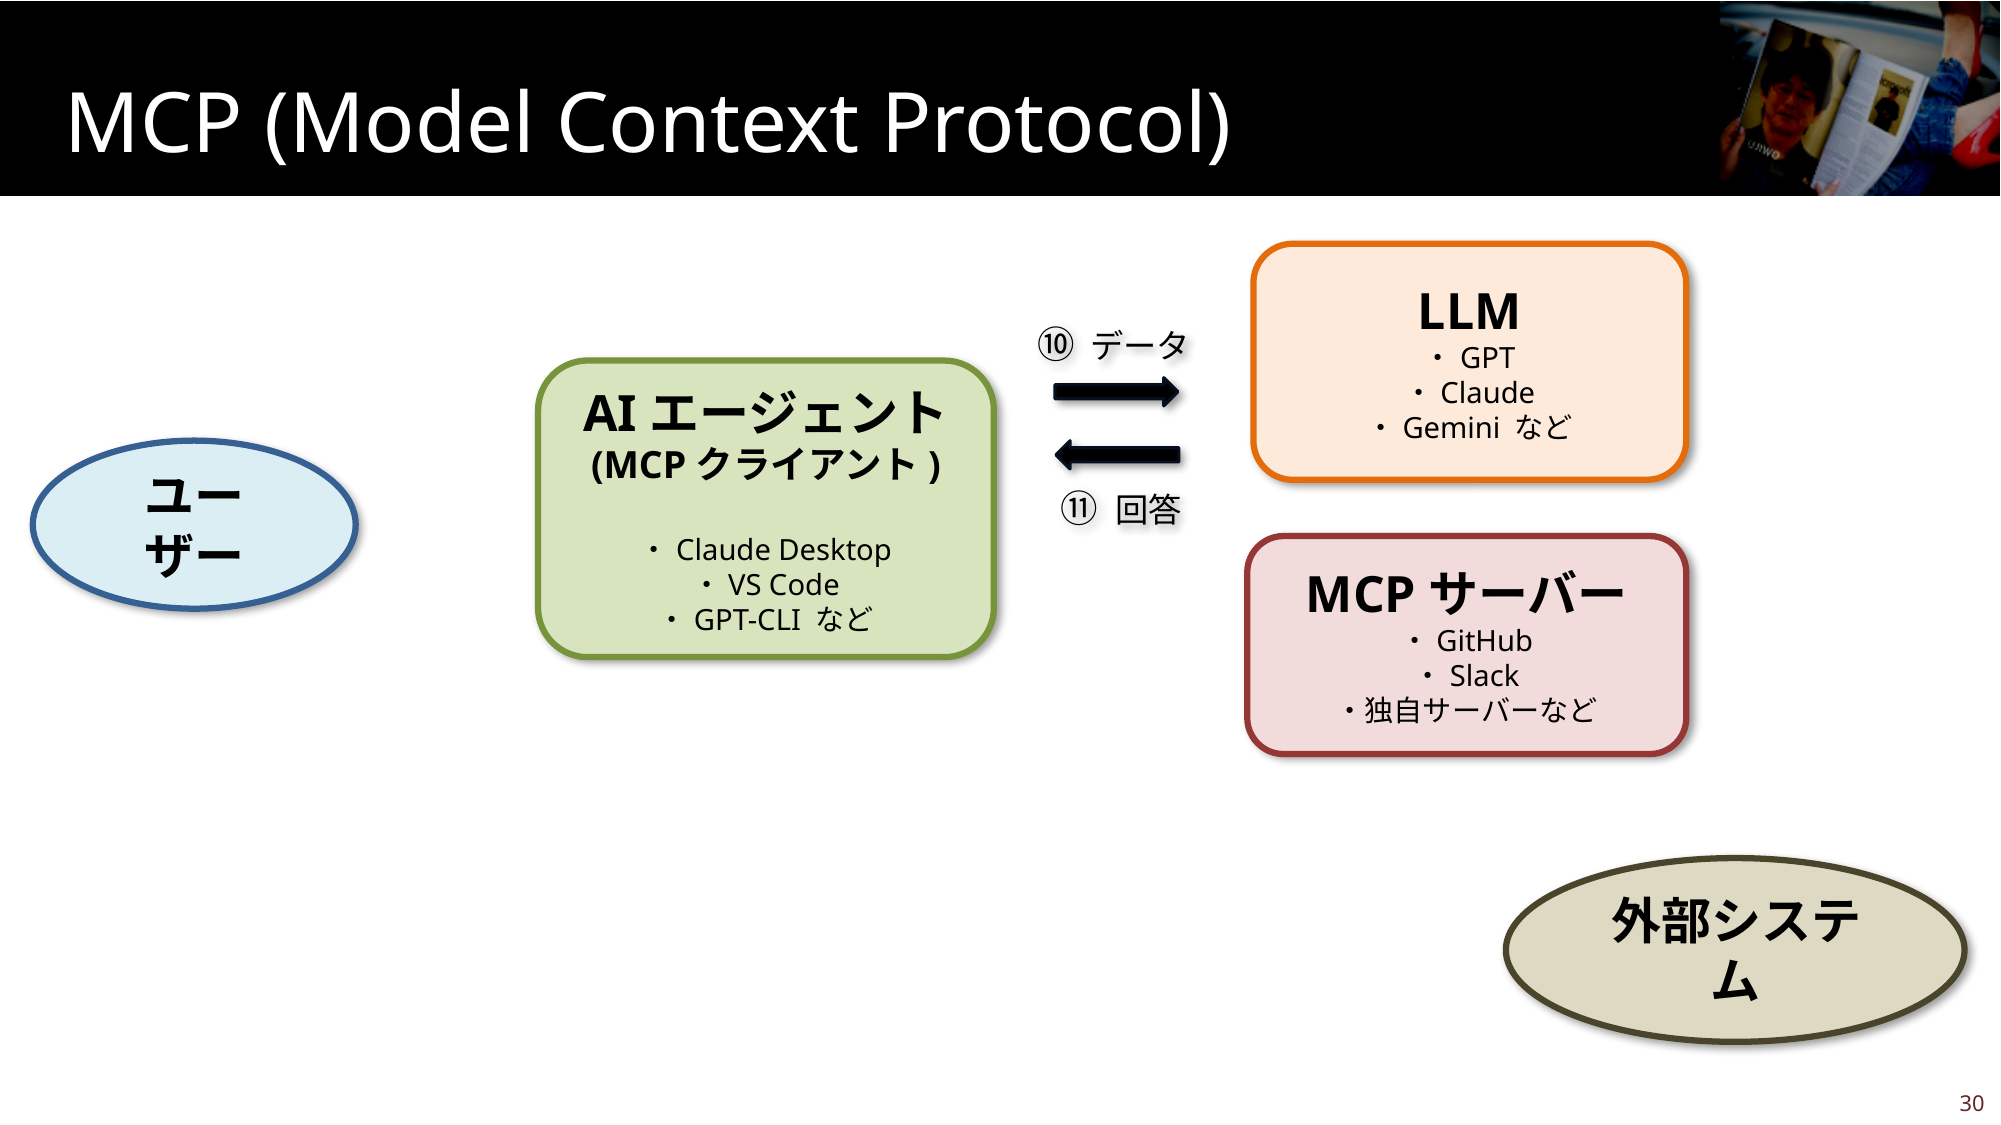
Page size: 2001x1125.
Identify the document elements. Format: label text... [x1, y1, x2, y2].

text_box ユーザー [31, 439, 358, 611]
picture [0, 1, 2000, 196]
slide_number 29 [1887, 1084, 2000, 1124]
text_box ⑪ 回答 [1038, 477, 1197, 538]
text_box AIエージェント (MCPクライアント) ・Claude Desktop ・VS Code ・GPT-CLI など [536, 358, 996, 659]
text_box ⑩ データ [1022, 313, 1205, 374]
title MCP (Model Context Protocol) [49, 61, 2000, 216]
text_box MCPサーバー ・GitHub ・Slack ・独自サーバーなど [1245, 534, 1688, 756]
text_box LLM ・GPT ・Claude ・Gemini など [1251, 242, 1688, 482]
text_box [1053, 376, 1179, 408]
text_box [1054, 439, 1181, 471]
text_box 外部システム [1504, 856, 1967, 1044]
